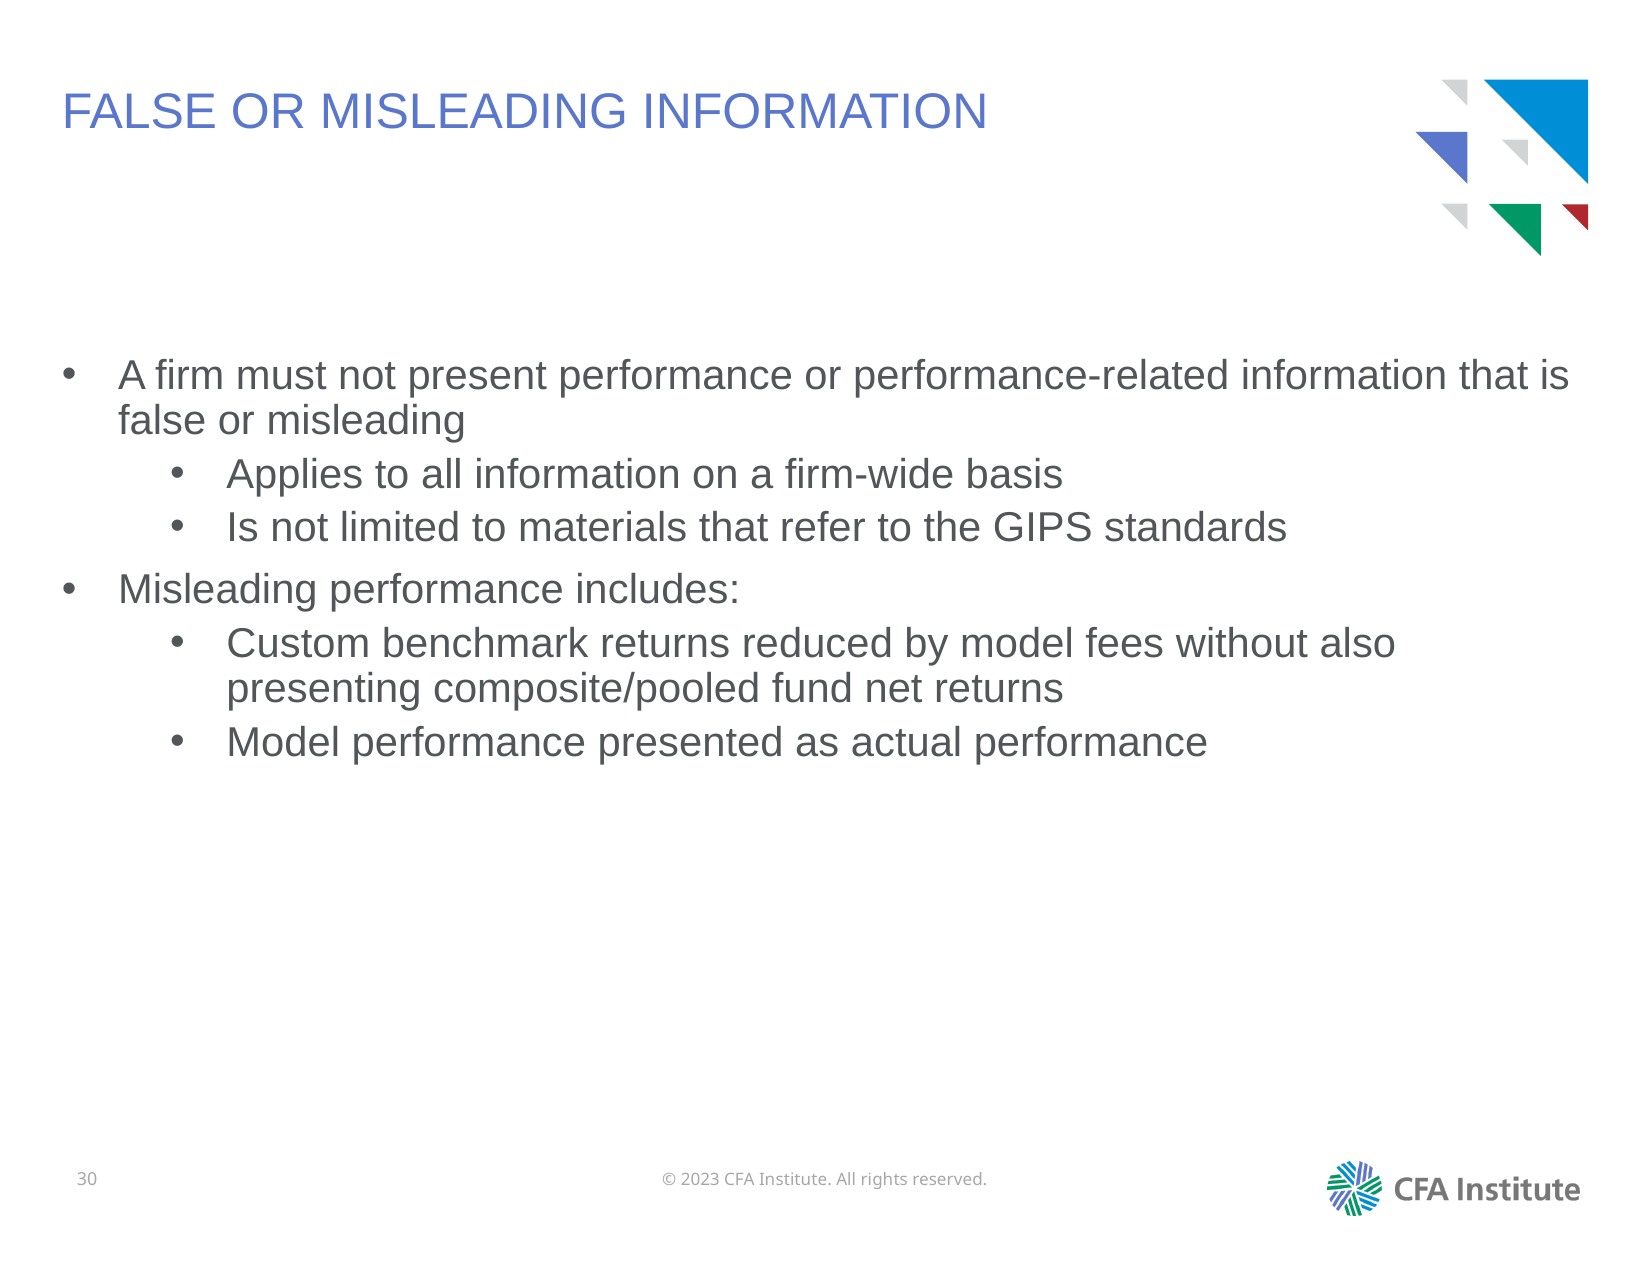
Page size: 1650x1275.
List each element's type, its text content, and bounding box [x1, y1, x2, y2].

title FALSE OR MISLEADING INFORMATION [61, 84, 1428, 315]
slide_number 30 [61, 1145, 237, 1214]
list A firm must not present performance or performance-related information that is false or misleading Applies to all information on a firm-wide basis Is not limited to materials that refer to the GIPS standards Misleading performance includes: Custom benchmark returns reduced by model fees without also presenting composite/pooled fund net returns Model performance presented as actual performance [61, 346, 1580, 1146]
picture [1327, 1161, 1580, 1216]
footer © 2023 CFA Institute. All rights reserved. [546, 1145, 1104, 1214]
